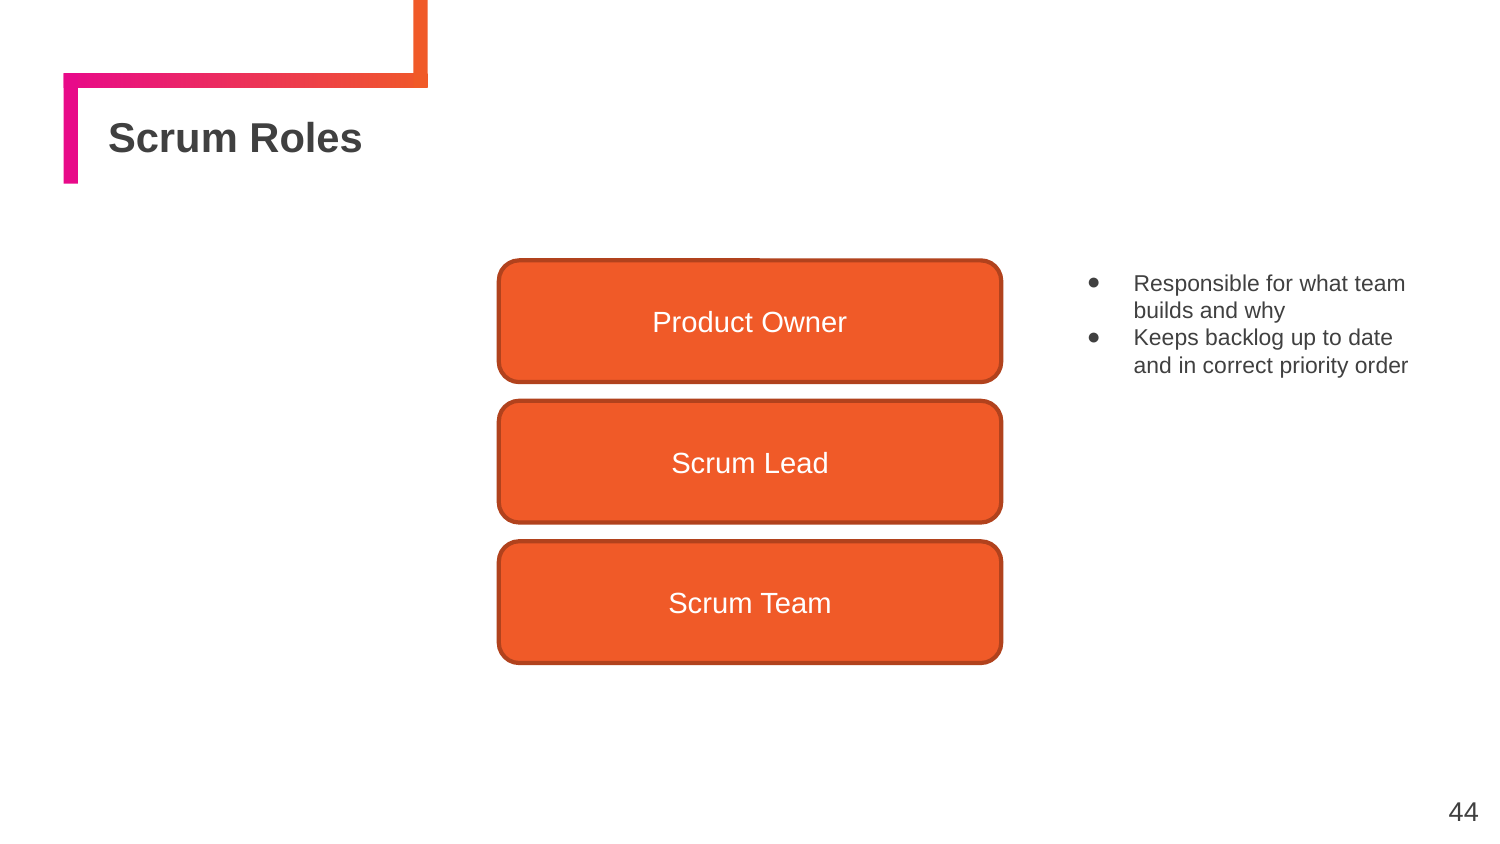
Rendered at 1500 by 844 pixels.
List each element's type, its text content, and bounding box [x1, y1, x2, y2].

slide_number 44 [1403, 779, 1494, 844]
text_box Product Owner [496, 258, 1004, 385]
text_box Scrum Lead [496, 398, 1004, 525]
text_box Scrum Team [496, 539, 1004, 666]
subtitle Responsible for what team builds and why Keeps backlog up to date and in correct priority order [1034, 253, 1449, 390]
title Scrum Roles [100, 117, 1455, 169]
